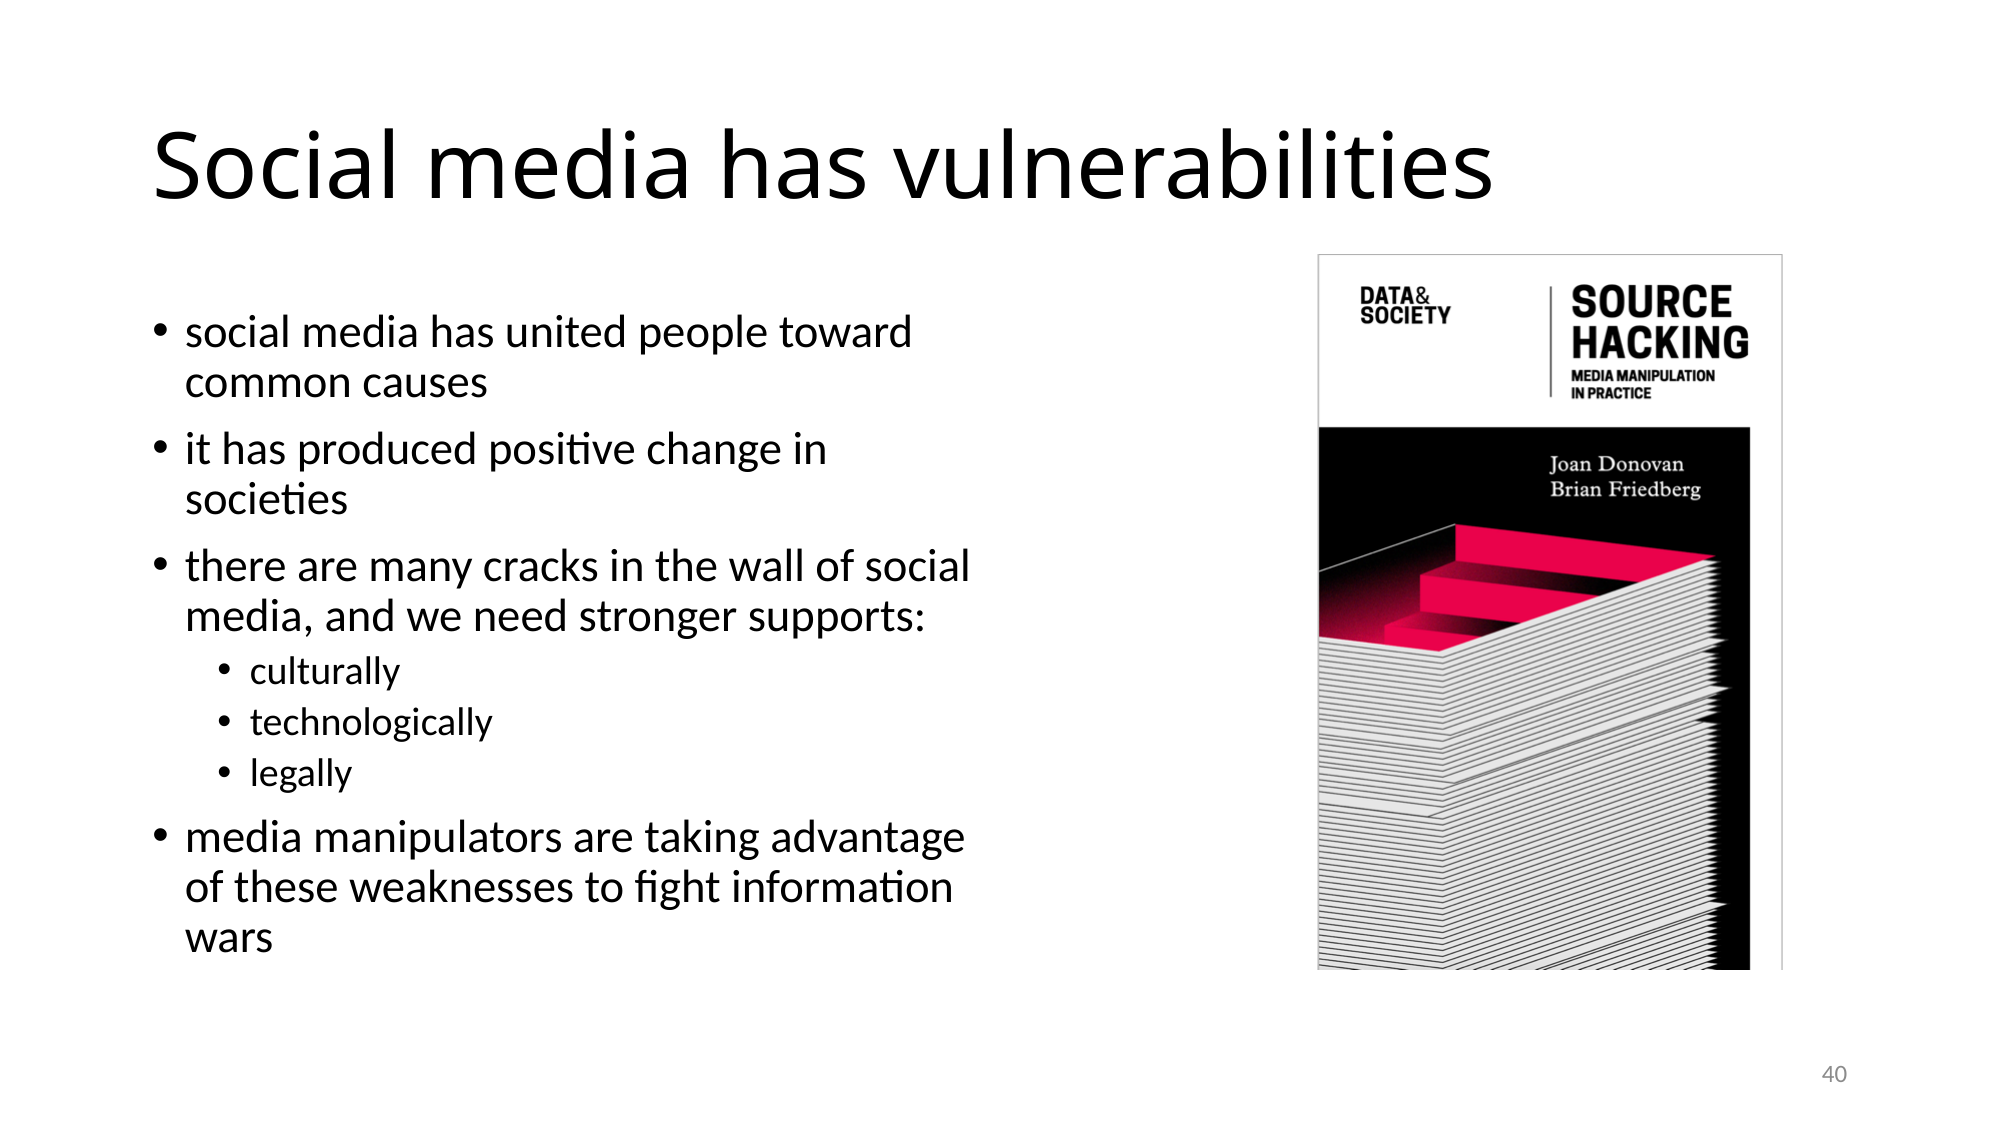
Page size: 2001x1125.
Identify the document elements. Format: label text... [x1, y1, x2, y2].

list social media has united people toward common causes it has produced positive change in societies there are many cracks in the wall of social media, and we need stronger supports: culturally technologically legally media manipulators are taking advantage of these weaknesses to fight information wars [137, 299, 988, 1014]
title Social media has vulnerabilities [137, 59, 1863, 278]
slide_number 40 [1412, 1042, 1863, 1103]
picture [1317, 254, 1783, 970]
